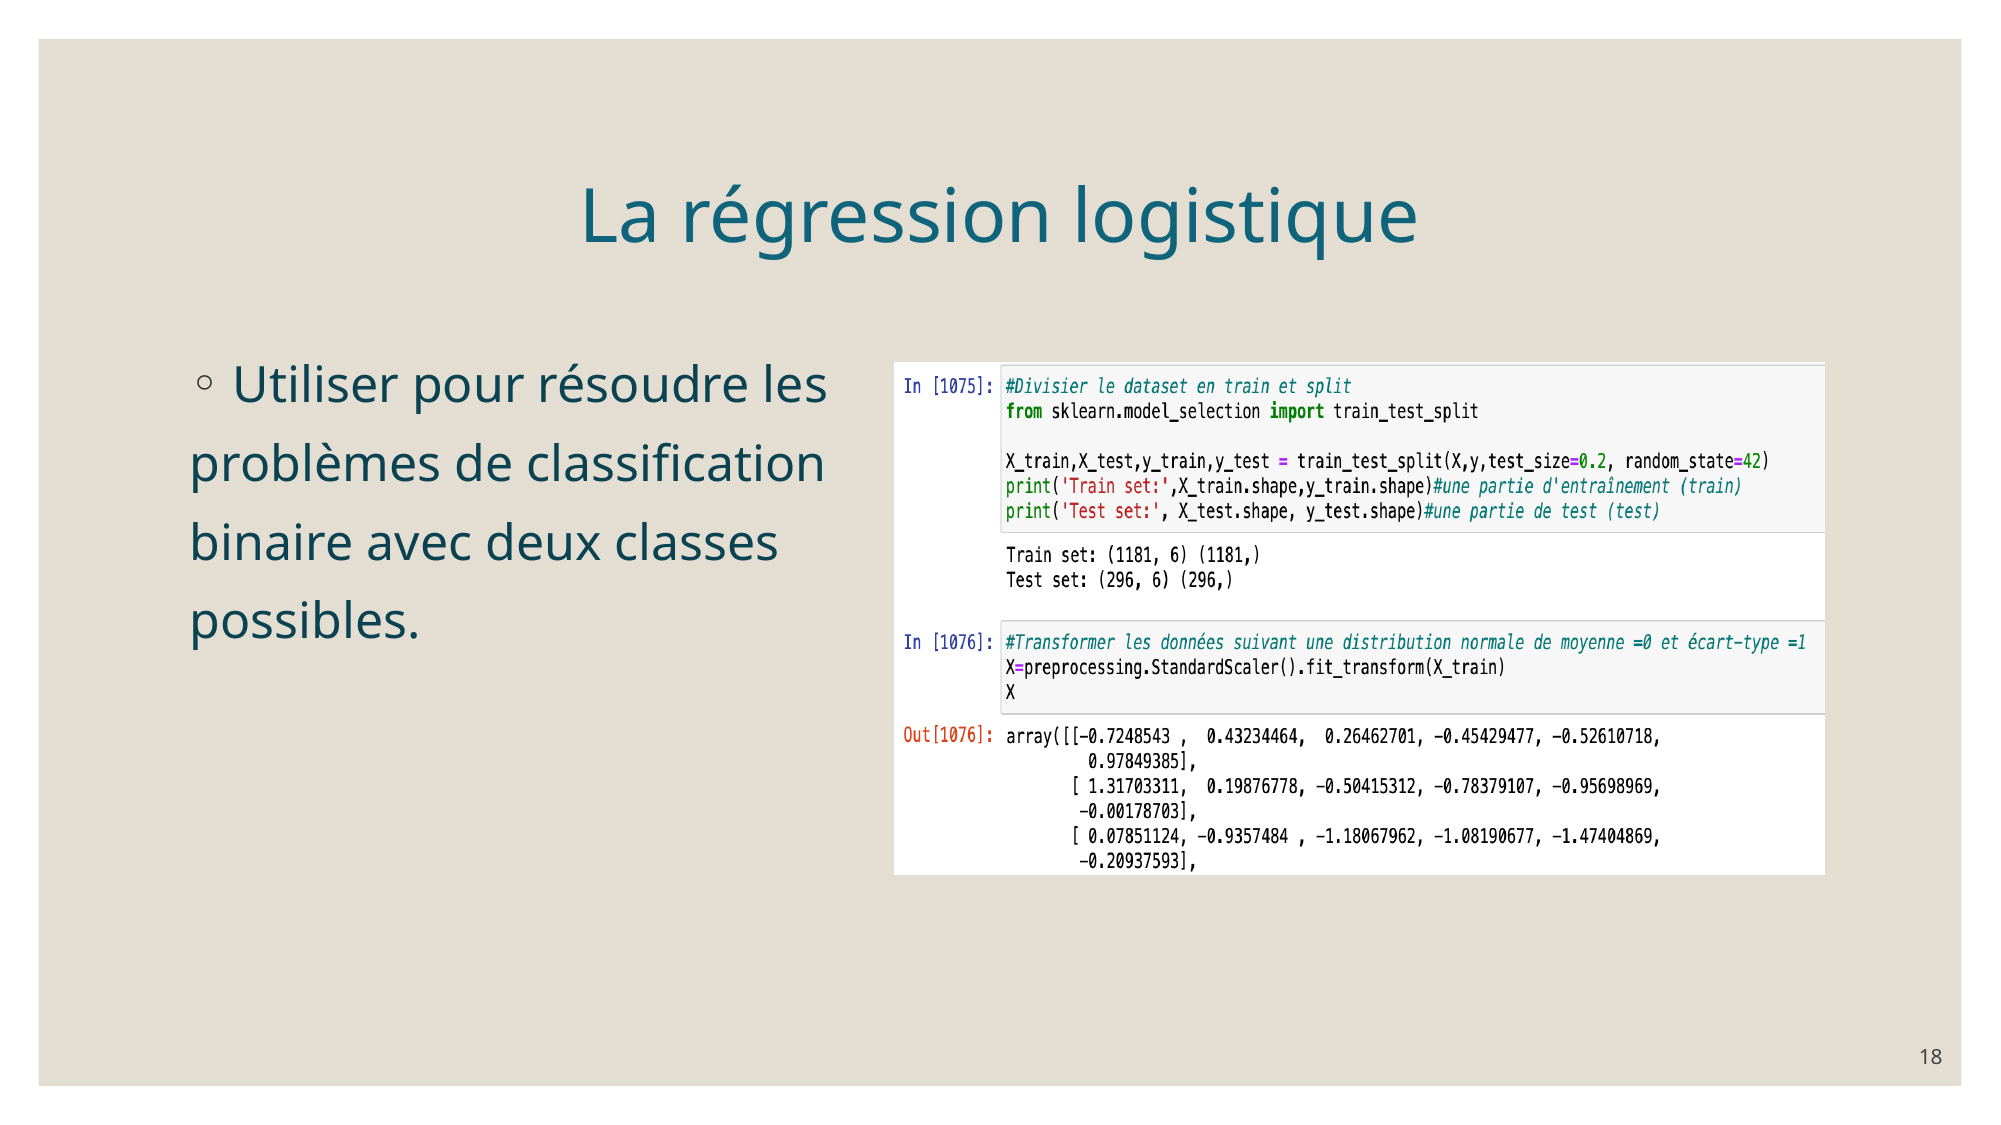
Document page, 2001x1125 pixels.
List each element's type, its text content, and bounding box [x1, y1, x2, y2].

title La régression logistique [174, 105, 1825, 331]
slide_number 17 [1717, 1034, 1958, 1080]
list Utiliser pour résoudre les problèmes de classification binaire avec deux classes possibles. [174, 345, 1825, 990]
picture [894, 362, 1825, 875]
